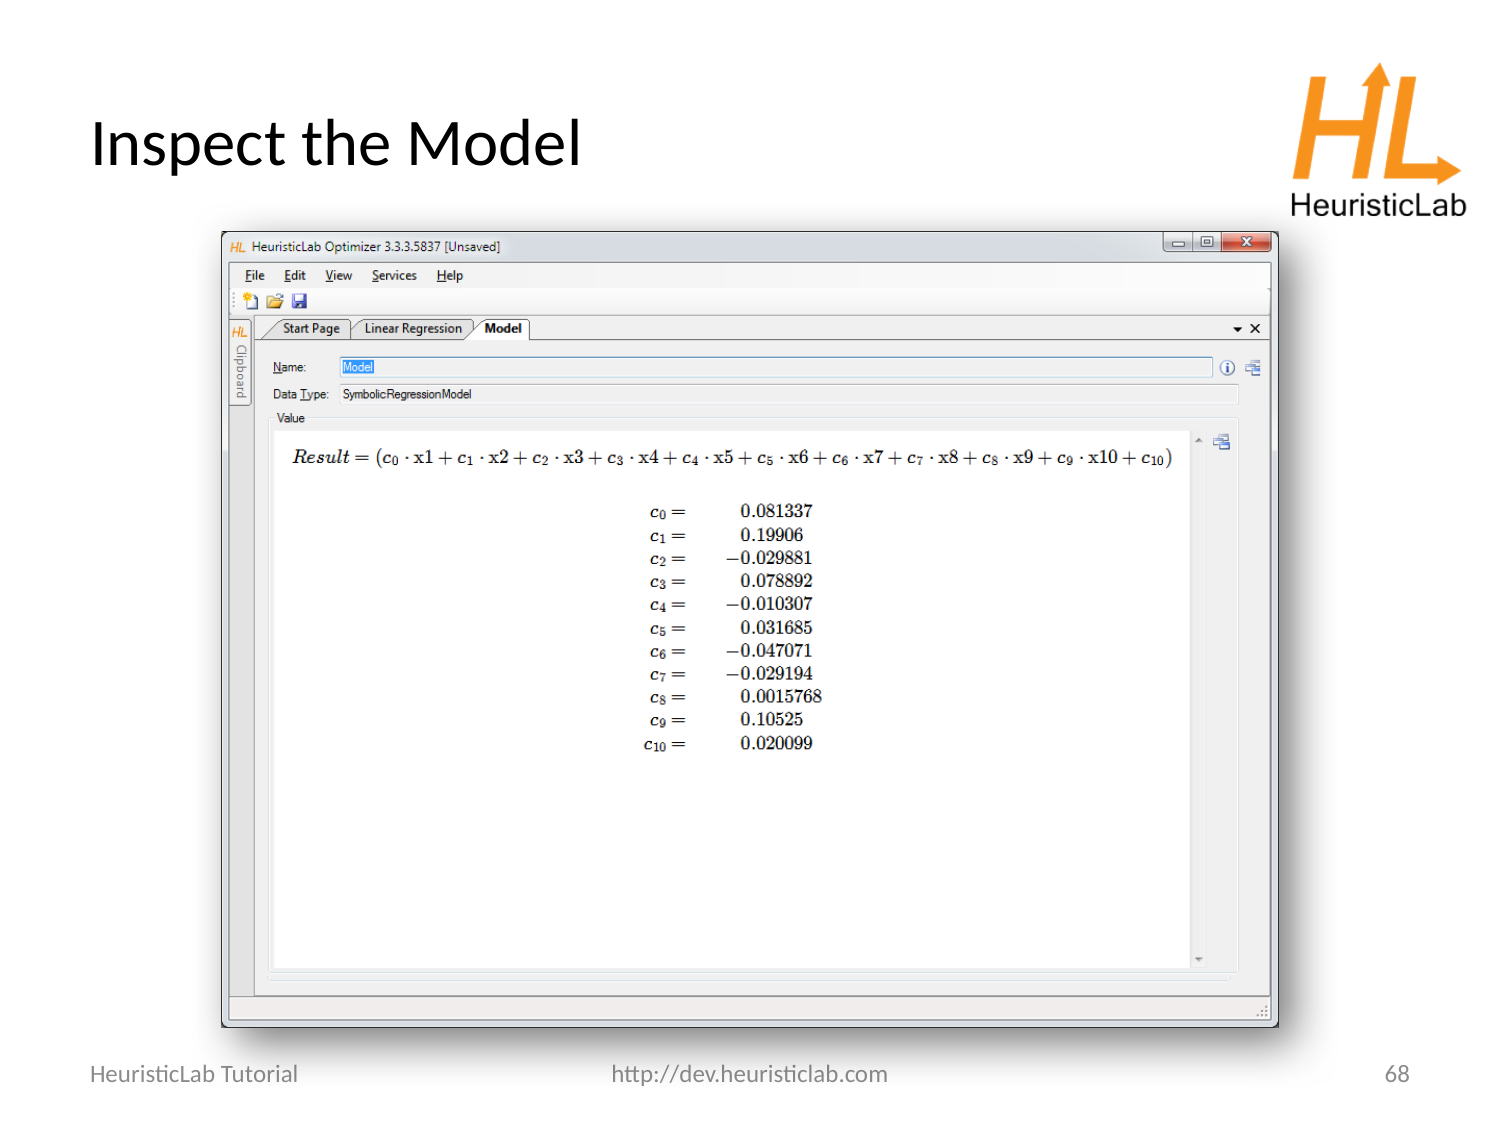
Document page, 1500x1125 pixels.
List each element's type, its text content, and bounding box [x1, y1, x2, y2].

picture [263, 349, 1261, 977]
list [220, 231, 1280, 1028]
slide_number 68 [1074, 1042, 1425, 1103]
slide_number HeuristicLab Tutorial [75, 1042, 425, 1103]
picture [1281, 27, 1474, 244]
footer http://dev.heuristiclab.com [512, 1077, 988, 1103]
title Inspect the Model [75, 45, 1282, 233]
